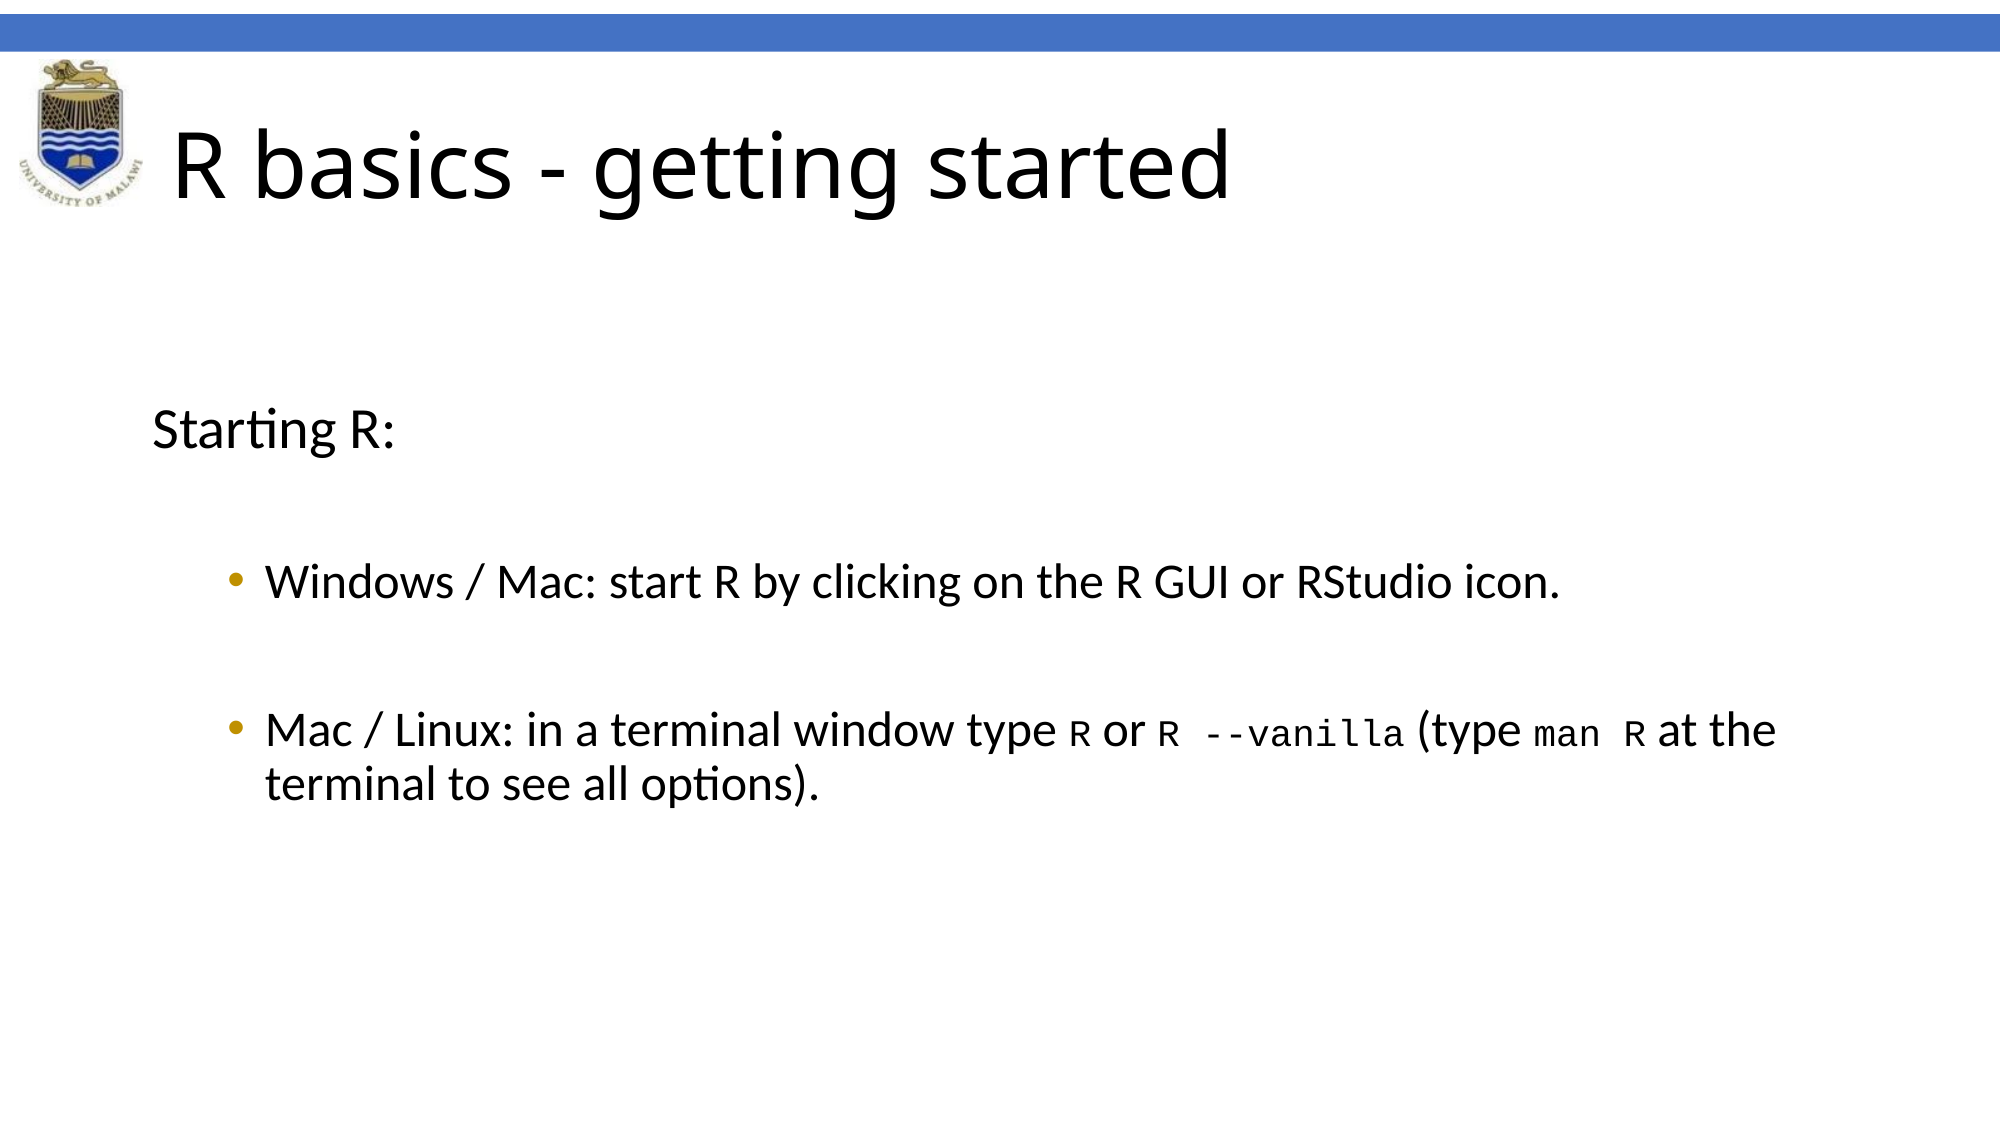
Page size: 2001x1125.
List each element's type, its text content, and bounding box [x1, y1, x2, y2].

title R basics - getting started [155, 59, 1851, 278]
picture [19, 59, 143, 207]
